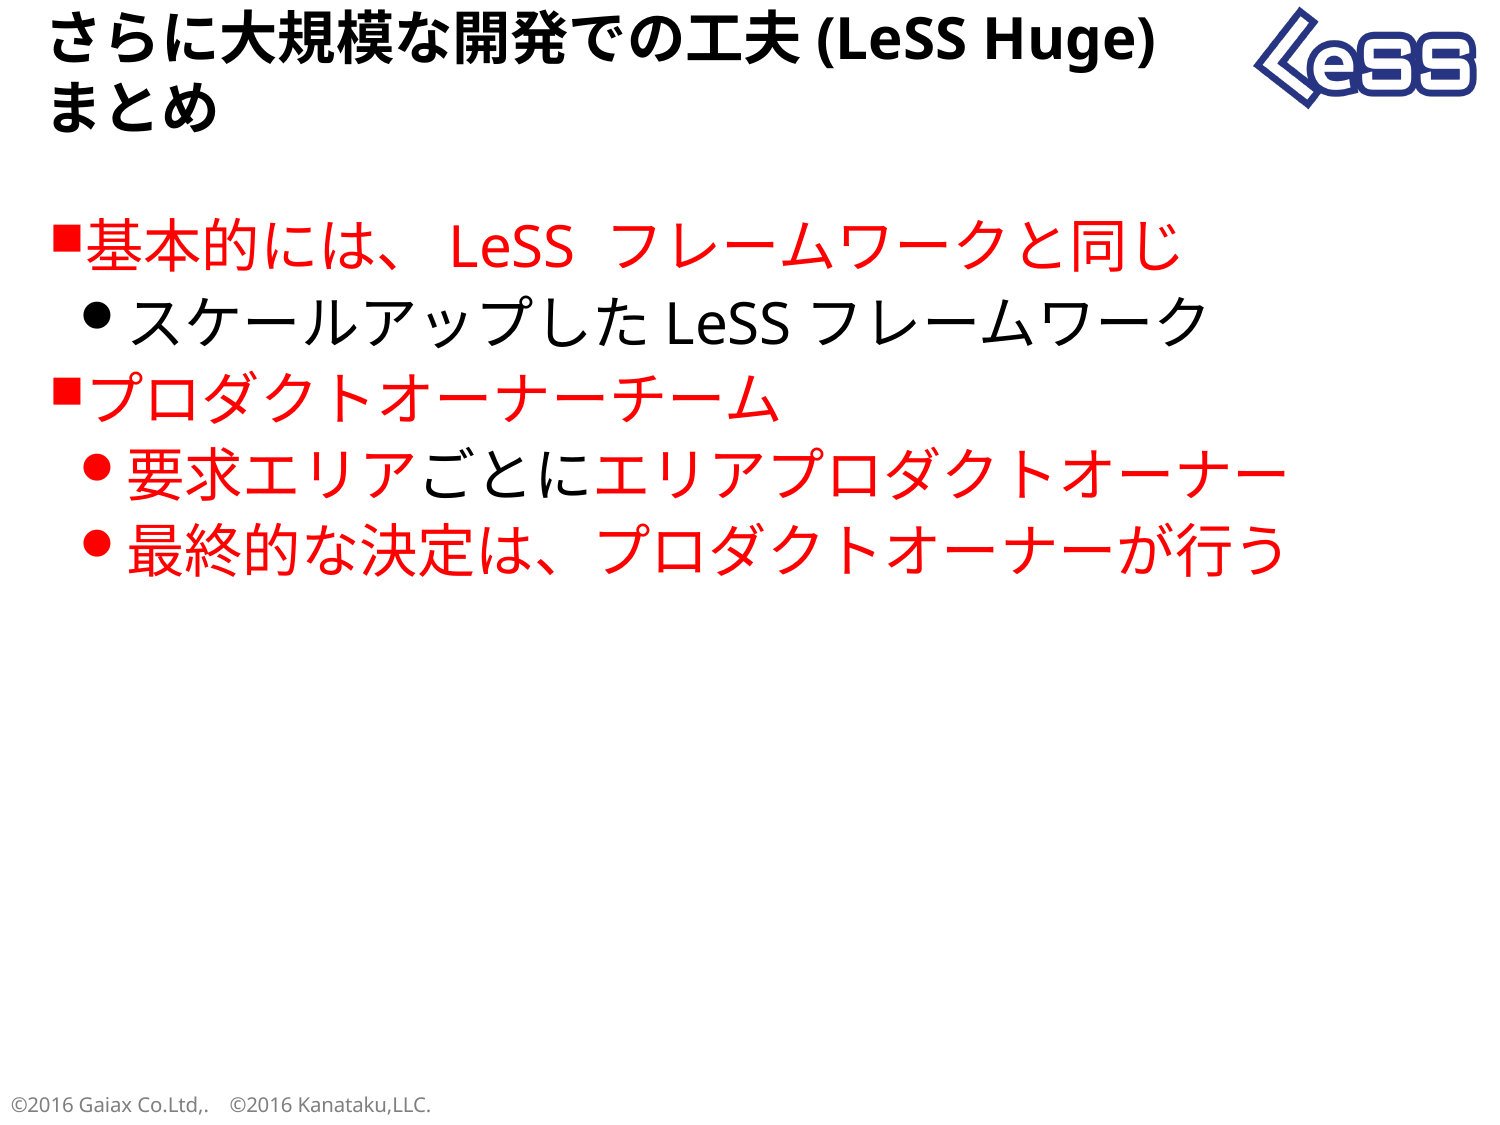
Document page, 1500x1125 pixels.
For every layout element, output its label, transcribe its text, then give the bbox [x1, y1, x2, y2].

title さらに大規模な開発での工夫(LeSS Huge) まとめ [39, 29, 1459, 114]
list 基本的には、LeSS フレームワークと同じ スケールアップしたLeSSフレームワーク プロダクトオーナーチーム 要求エリアごとにエリアプロダクトオーナー 最終的な決定は、プロダクトオーナーが行う [38, 204, 1459, 1005]
